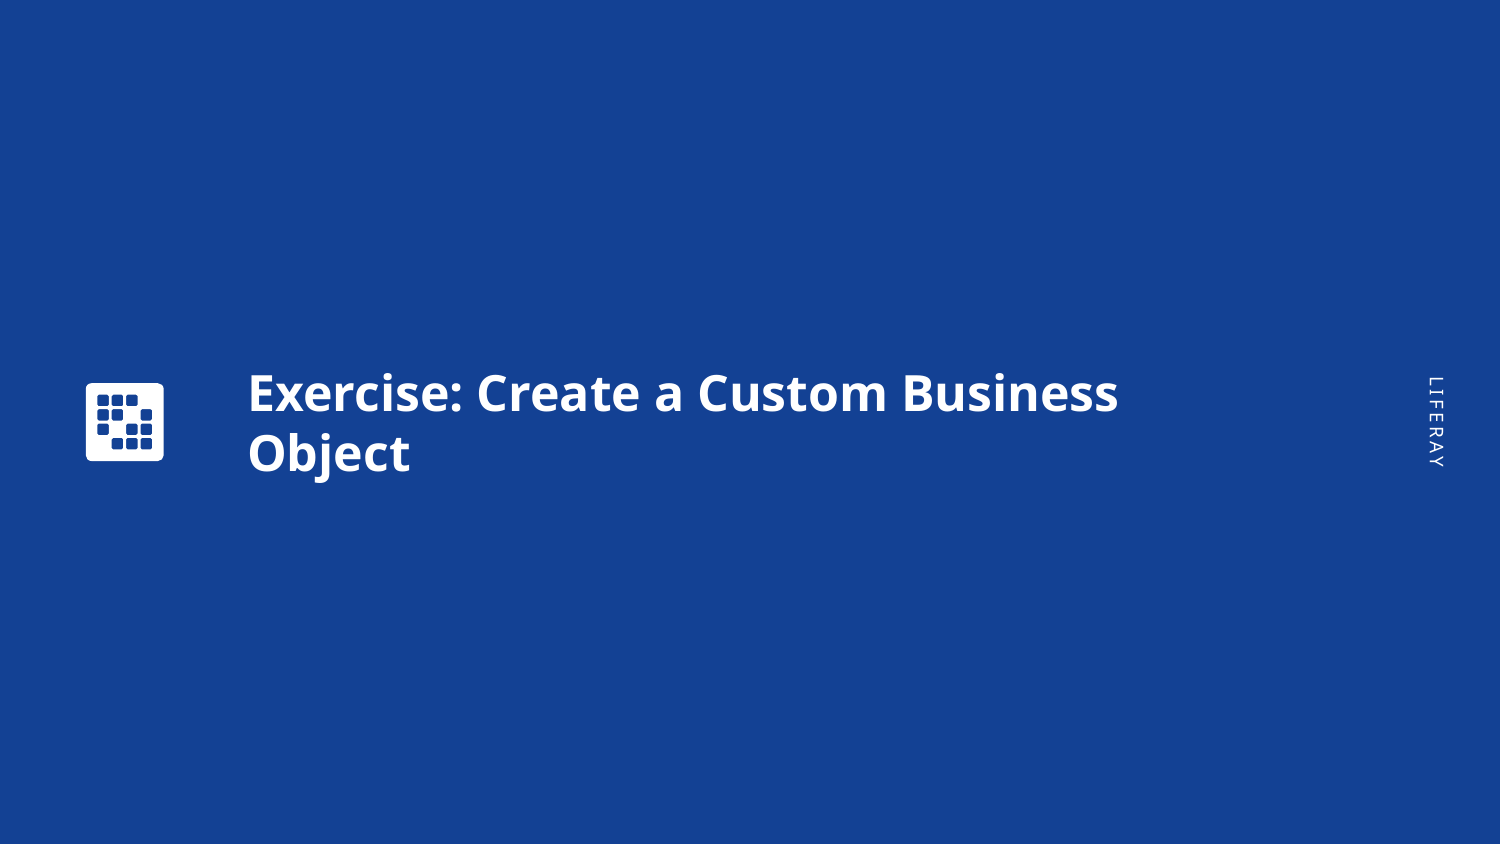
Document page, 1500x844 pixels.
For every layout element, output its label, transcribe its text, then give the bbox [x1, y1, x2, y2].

title Exercise: Create a Custom Business Object [247, 374, 1275, 469]
